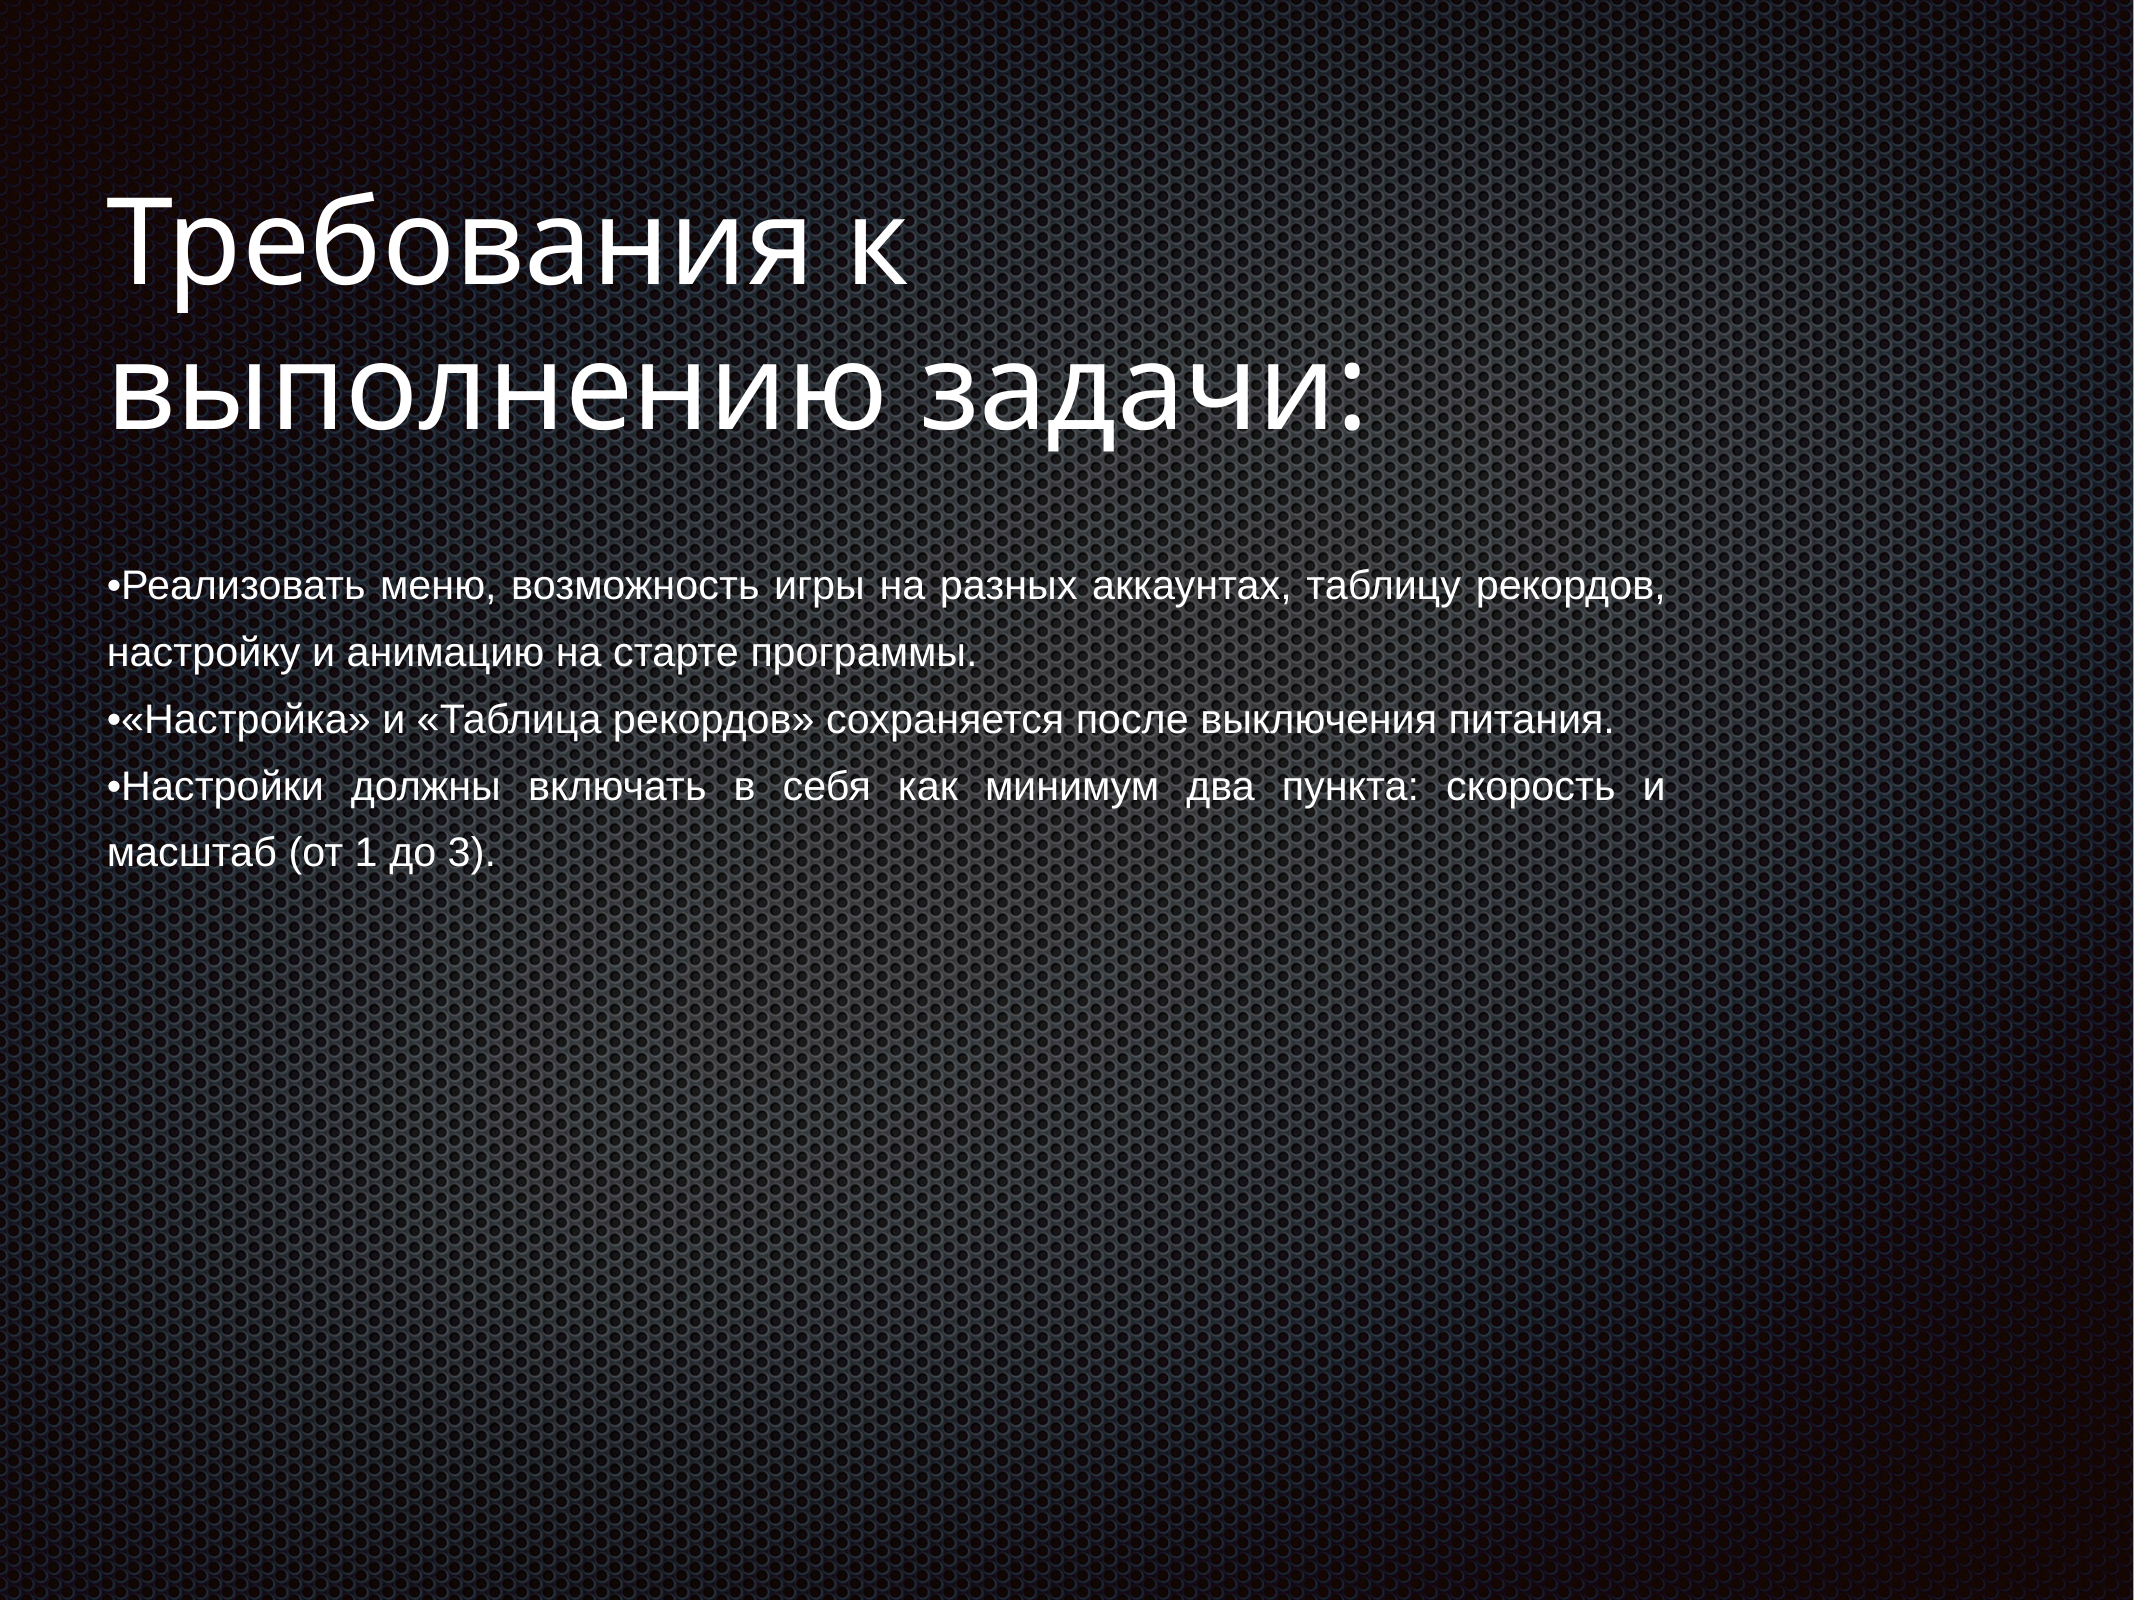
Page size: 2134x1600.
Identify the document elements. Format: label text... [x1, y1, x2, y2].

picture [0, 0, 2134, 1600]
list •Реализовать меню, возможность игры на разных аккаунтах, таблицу рекордов, настройку и анимацию на старте программы. •«Настройка» и «Таблица рекордов» сохраняется после выключения питания. •Настройки должны включать в себя как минимум два пункта: скорость и масштаб (от 1 до 3). [97, 532, 1675, 919]
title Требования к выполнению задачи: [97, 19, 1675, 463]
